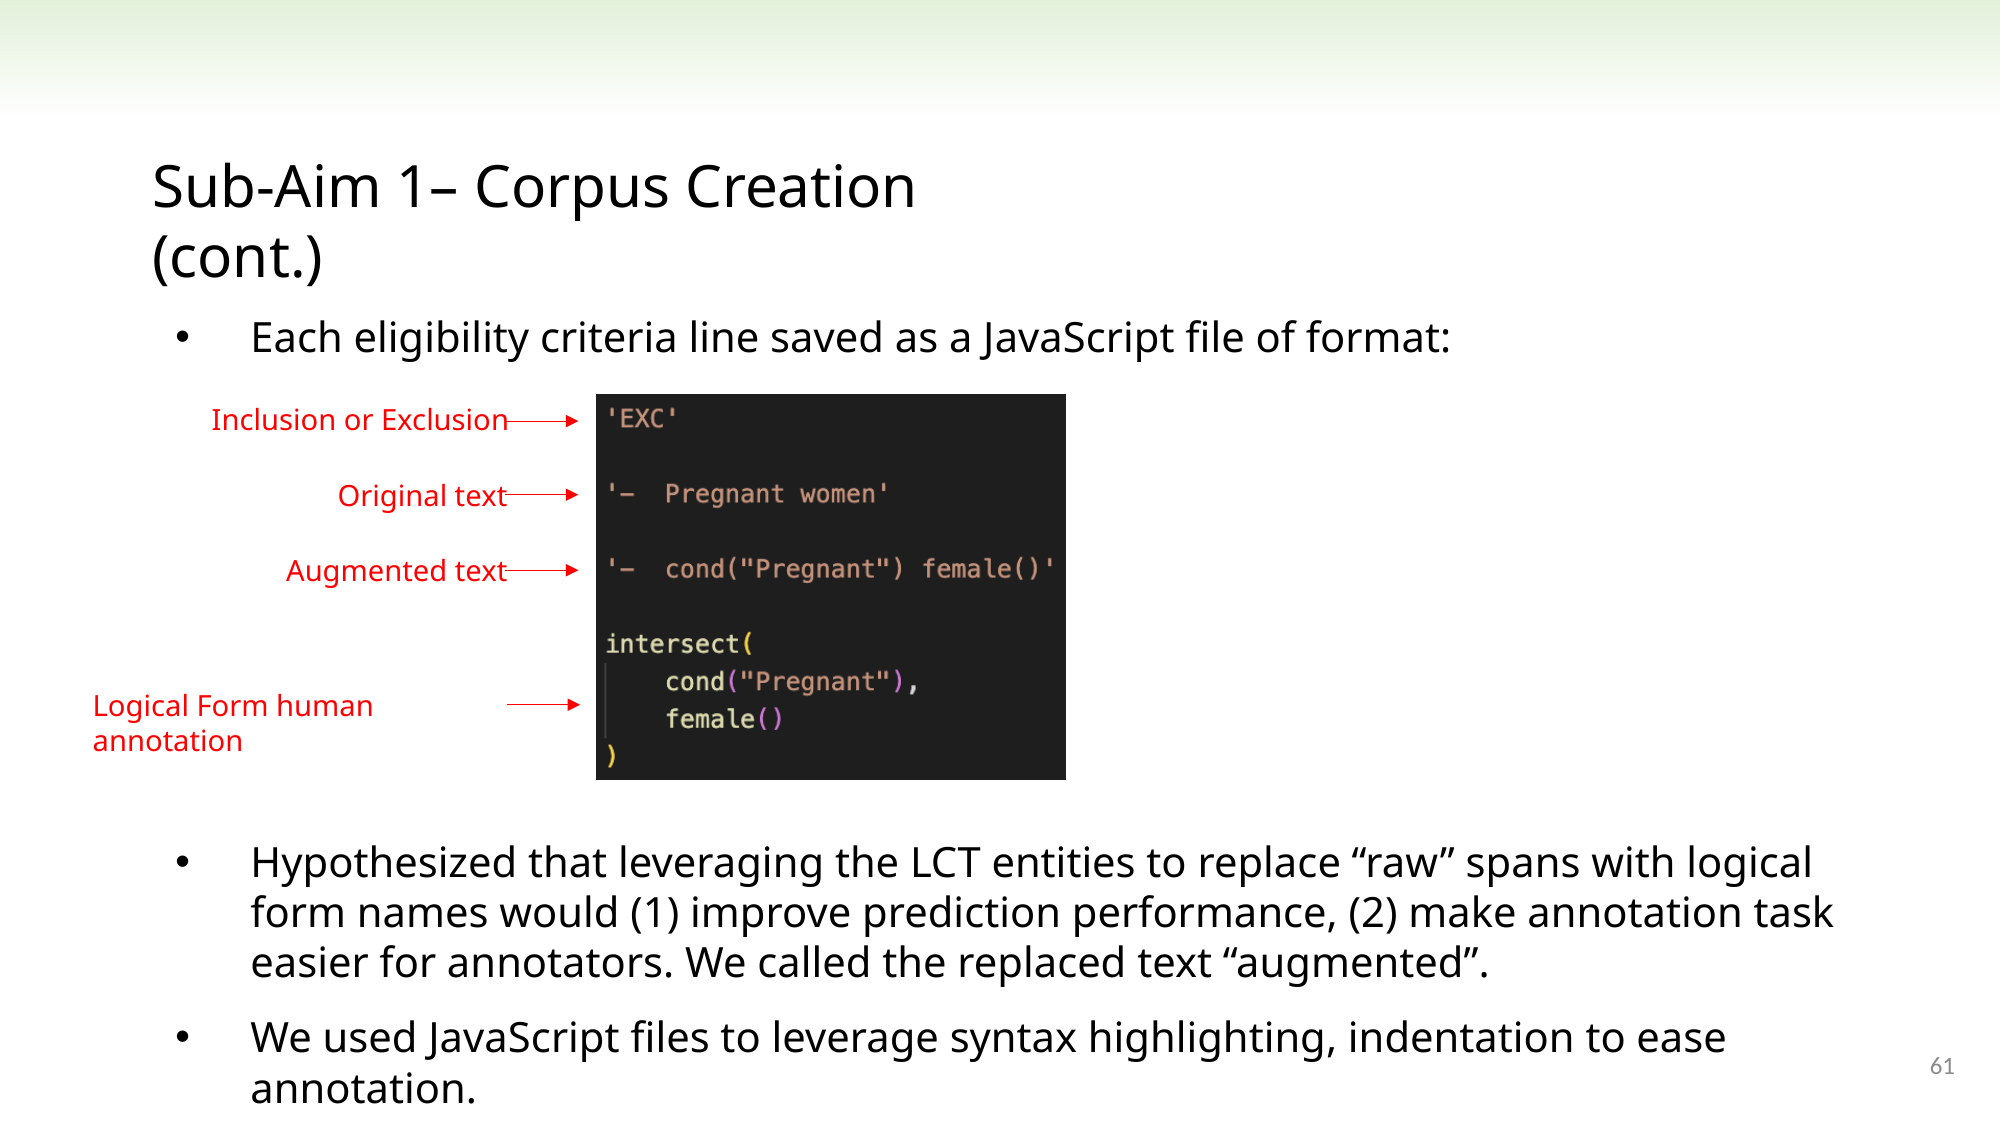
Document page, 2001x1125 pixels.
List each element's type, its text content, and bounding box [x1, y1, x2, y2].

text_box Inclusion or Exclusion [196, 394, 524, 444]
text_box Sub-Aim 1– Corpus Creation (cont.) [137, 141, 1085, 297]
text_box Augmented text [271, 545, 523, 595]
text_box Logical Form human annotation [77, 679, 528, 765]
text_box Original text [322, 469, 523, 520]
slide_number 61 [1909, 1035, 1971, 1096]
text_box Each eligibility criteria line saved as a JavaScript file of format: Hypothesized that leveraging the LCT entities to replace “raw” spans with logical form names would (1) improve prediction performance, (2) make annotation task easier for annotators. We called the replaced text “augmented”. We used JavaScript files to leverage syntax highlighting, indentation to ease annotation. [160, 303, 1909, 1125]
picture [596, 394, 1066, 780]
